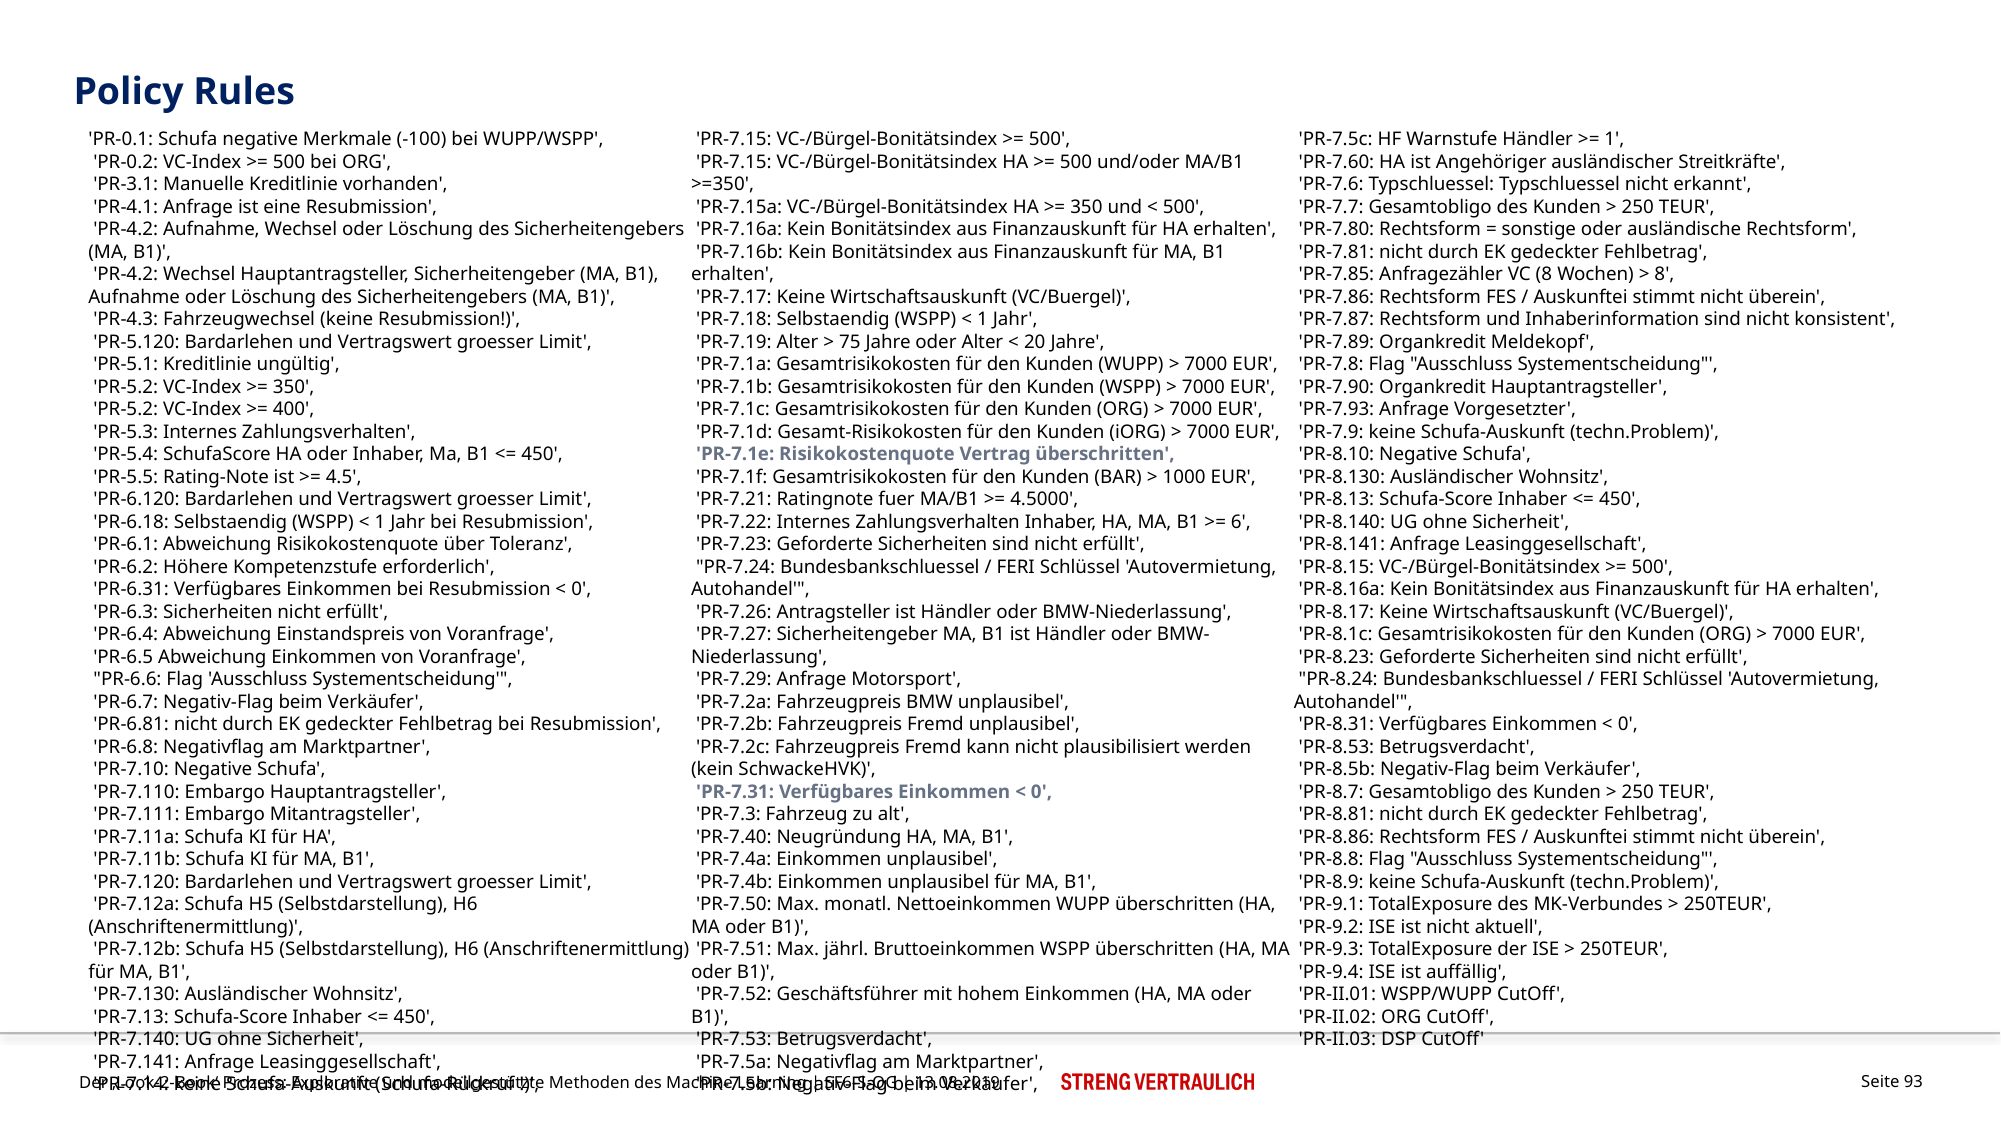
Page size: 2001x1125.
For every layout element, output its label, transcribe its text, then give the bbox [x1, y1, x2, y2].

picture [1061, 1073, 1254, 1090]
text_box 'PR-0.1: Schufa negative Merkmale (-100) bei WUPP/WSPP', 'PR-0.2: VC-Index >= 500 bei ORG', 'PR-3.1: Manuelle Kreditlinie vorhanden', 'PR-4.1: Anfrage ist eine Resubmission', 'PR-4.2: Aufnahme, Wechsel oder Löschung des Sicherheitengebers (MA, B1)', 'PR-4.2: Wechsel Hauptantragsteller, Sicherheitengeber (MA, B1), Aufnahme oder Löschung des Sicherheitengebers (MA, B1)', 'PR-4.3: Fahrzeugwechsel (keine Resubmission!)', 'PR-5.120: Bardarlehen und Vertragswert groesser Limit', 'PR-5.1: Kreditlinie ungültig', 'PR-5.2: VC-Index >= 350', 'PR-5.2: VC-Index >= 400', 'PR-5.3: Internes Zahlungsverhalten', 'PR-5.4: SchufaScore HA oder Inhaber, Ma, B1 <= 450', 'PR-5.5: Rating-Note ist >= 4.5', 'PR-6.120: Bardarlehen und Vertragswert groesser Limit', 'PR-6.18: Selbstaendig (WSPP) < 1 Jahr bei Resubmission', 'PR-6.1: Abweichung Risikokostenquote über Toleranz', 'PR-6.2: Höhere Kompetenzstufe erforderlich', 'PR-6.31: Verfügbares Einkommen bei Resubmission < 0', 'PR-6.3: Sicherheiten nicht erfüllt', 'PR-6.4: Abweichung Einstandspreis von Voranfrage', 'PR-6.5 Abweichung Einkommen von Voranfrage', "PR-6.6: Flag 'Ausschluss Systementscheidung'", 'PR-6.7: Negativ-Flag beim Verkäufer', 'PR-6.81: nicht durch EK gedeckter Fehlbetrag bei Resubmission', 'PR-6.8: Negativflag am Marktpartner', 'PR-7.10: Negative Schufa', 'PR-7.110: Embargo Hauptantragsteller', 'PR-7.111: Embargo Mitantragsteller', 'PR-7.11a: Schufa KI für HA', 'PR-7.11b: Schufa KI für MA, B1', 'PR-7.120: Bardarlehen und Vertragswert groesser Limit', 'PR-7.12a: Schufa H5 (Selbstdarstellung), H6 (Anschriftenermittlung)', 'PR-7.12b: Schufa H5 (Selbstdarstellung), H6 (Anschriftenermittlung) für MA, B1', 'PR-7.130: Ausländischer Wohnsitz', 'PR-7.13: Schufa-Score Inhaber <= 450', 'PR-7.140: UG ohne Sicherheit', 'PR-7.141: Anfrage Leasinggesellschaft', 'PR-7.14: keine Schufa-Auskunft (Schufa-Rückruf !)', 'PR-7.15: VC-/Bürgel-Bonitätsindex >= 500', 'PR-7.15: VC-/Bürgel-Bonitätsindex HA >= 500 und/oder MA/B1 >=350', 'PR-7.15a: VC-/Bürgel-Bonitätsindex HA >= 350 und < 500', 'PR-7.16a: Kein Bonitätsindex aus Finanzauskunft für HA erhalten', 'PR-7.16b: Kein Bonitätsindex aus Finanzauskunft für MA, B1 erhalten', 'PR-7.17: Keine Wirtschaftsauskunft (VC/Buergel)', 'PR-7.18: Selbstaendig (WSPP) < 1 Jahr', 'PR-7.19: Alter > 75 Jahre oder Alter < 20 Jahre', 'PR-7.1a: Gesamtrisikokosten für den Kunden (WUPP) > 7000 EUR', 'PR-7.1b: Gesamtrisikokosten für den Kunden (WSPP) > 7000 EUR', 'PR-7.1c: Gesamtrisikokosten für den Kunden (ORG) > 7000 EUR', 'PR-7.1d: Gesamt-Risikokosten für den Kunden (iORG) > 7000 EUR', 'PR-7.1e: Risikokostenquote Vertrag überschritten', 'PR-7.1f: Gesamtrisikokosten für den Kunden (BAR) > 1000 EUR', 'PR-7.21: Ratingnote fuer MA/B1 >= 4.5000', 'PR-7.22: Internes Zahlungsverhalten Inhaber, HA, MA, B1 >= 6', 'PR-7.23: Geforderte Sicherheiten sind nicht erfüllt', "PR-7.24: Bundesbankschluessel / FERI Schlüssel 'Autovermietung, Autohandel'", 'PR-7.26: Antragsteller ist Händler oder BMW-Niederlassung', 'PR-7.27: Sicherheitengeber MA, B1 ist Händler oder BMW-Niederlassung', 'PR-7.29: Anfrage Motorsport', 'PR-7.2a: Fahrzeugpreis BMW unplausibel', 'PR-7.2b: Fahrzeugpreis Fremd unplausibel', 'PR-7.2c: Fahrzeugpreis Fremd kann nicht plausibilisiert werden (kein SchwackeHVK)', 'PR-7.31: Verfügbares Einkommen < 0', 'PR-7.3: Fahrzeug zu alt', 'PR-7.40: Neugründung HA, MA, B1', 'PR-7.4a: Einkommen unplausibel', 'PR-7.4b: Einkommen unplausibel für MA, B1', 'PR-7.50: Max. monatl. Nettoeinkommen WUPP überschritten (HA, MA oder B1)', 'PR-7.51: Max. jährl. Bruttoeinkommen WSPP überschritten (HA, MA oder B1)', 'PR-7.52: Geschäftsführer mit hohem Einkommen (HA, MA oder B1)', 'PR-7.53: Betrugsverdacht', 'PR-7.5a: Negativflag am Marktpartner', 'PR-7.5b: Negativ-Flag beim Verkäufer', 'PR-7.5c: HF Warnstufe Händler >= 1', 'PR-7.60: HA ist Angehöriger ausländischer Streitkräfte', 'PR-7.6: Typschluessel: Typschluessel nicht erkannt', 'PR-7.7: Gesamtobligo des Kunden > 250 TEUR', 'PR-7.80: Rechtsform = sonstige oder ausländische Rechtsform', 'PR-7.81: nicht durch EK gedeckter Fehlbetrag', 'PR-7.85: Anfragezähler VC (8 Wochen) > 8', 'PR-7.86: Rechtsform FES / Auskunftei stimmt nicht überein', 'PR-7.87: Rechtsform und Inhaberinformation sind nicht konsistent', 'PR-7.89: Organkredit Meldekopf', 'PR-7.8: Flag "Ausschluss Systementscheidung"', 'PR-7.90: Organkredit Hauptantragsteller', 'PR-7.93: Anfrage Vorgesetzter', 'PR-7.9: keine Schufa-Auskunft (techn.Problem)', 'PR-8.10: Negative Schufa', 'PR-8.130: Ausländischer Wohnsitz', 'PR-8.13: Schufa-Score Inhaber <= 450', 'PR-8.140: UG ohne Sicherheit', 'PR-8.141: Anfrage Leasinggesellschaft', 'PR-8.15: VC-/Bürgel-Bonitätsindex >= 500', 'PR-8.16a: Kein Bonitätsindex aus Finanzauskunft für HA erhalten', 'PR-8.17: Keine Wirtschaftsauskunft (VC/Buergel)', 'PR-8.1c: Gesamtrisikokosten für den Kunden (ORG) > 7000 EUR', 'PR-8.23: Geforderte Sicherheiten sind nicht erfüllt', "PR-8.24: Bundesbankschluessel / FERI Schlüssel 'Autovermietung, Autohandel'", 'PR-8.31: Verfügbares Einkommen < 0', 'PR-8.53: Betrugsverdacht', 'PR-8.5b: Negativ-Flag beim Verkäufer', 'PR-8.7: Gesamtobligo des Kunden > 250 TEUR', 'PR-8.81: nicht durch EK gedeckter Fehlbetrag', 'PR-8.86: Rechtsform FES / Auskunftei stimmt nicht überein', 'PR-8.8: Flag "Ausschluss Systementscheidung"', 'PR-8.9: keine Schufa-Auskunft (techn.Problem)', 'PR-9.1: TotalExposure des MK-Verbundes > 250TEUR', 'PR-9.2: ISE ist nicht aktuell', 'PR-9.3: TotalExposure der ISE > 250TEUR', 'PR-9.4: ISE ist auffällig', 'PR-II.01: WSPP/WUPP CutOff', 'PR-II.02: ORG CutOff', 'PR-II.03: DSP CutOff' [73, 119, 1912, 1068]
text_box Policy Rules [30, 59, 339, 120]
